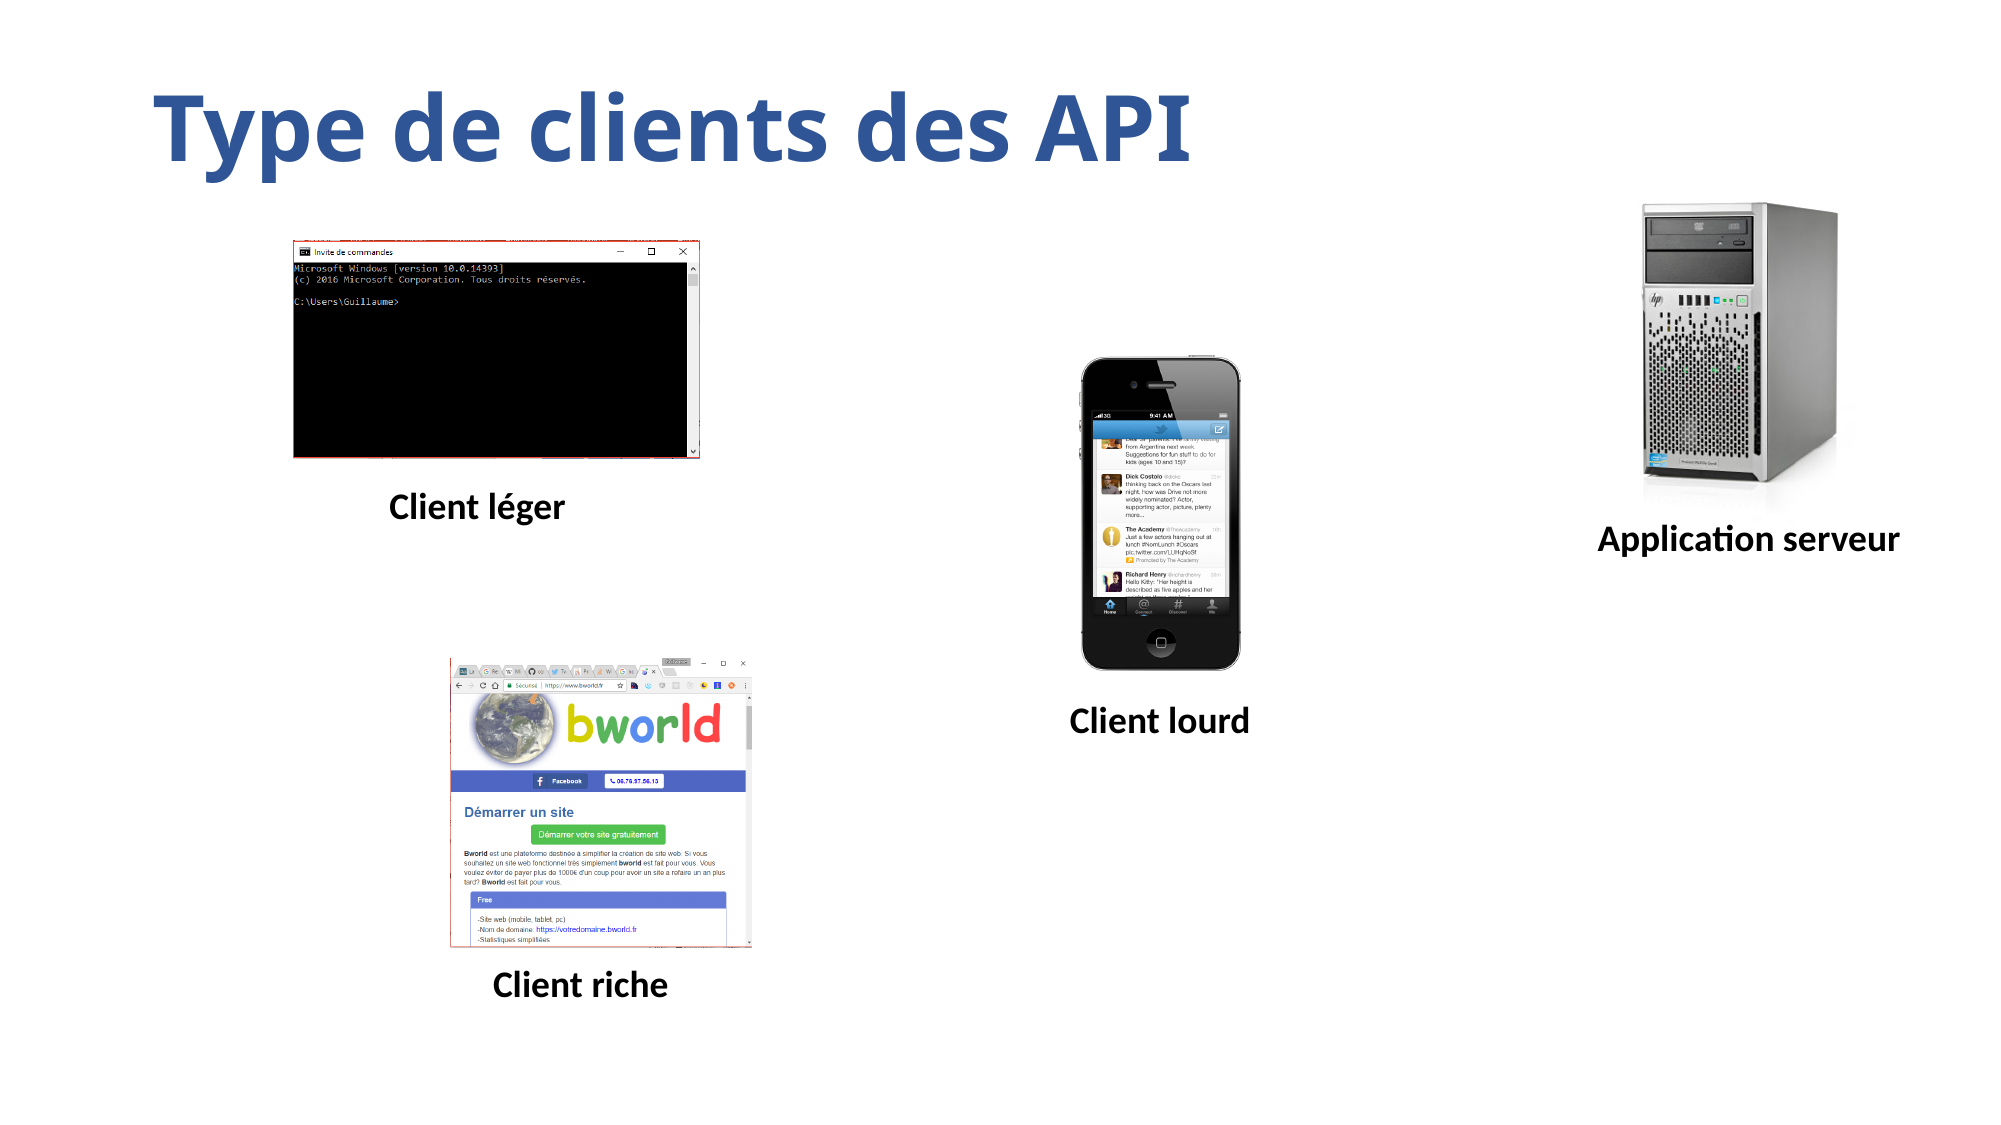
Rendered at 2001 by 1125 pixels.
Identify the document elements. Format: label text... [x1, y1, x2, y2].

title Type de clients des API [137, 23, 1863, 241]
text_box Client lourd [1055, 688, 1266, 749]
picture [450, 658, 752, 948]
text_box Client riche [478, 952, 684, 1013]
text_box Application serveur [1582, 506, 1916, 567]
text_box Client léger [374, 475, 581, 535]
picture [1636, 182, 1863, 524]
picture [1079, 355, 1241, 672]
picture [293, 240, 700, 459]
